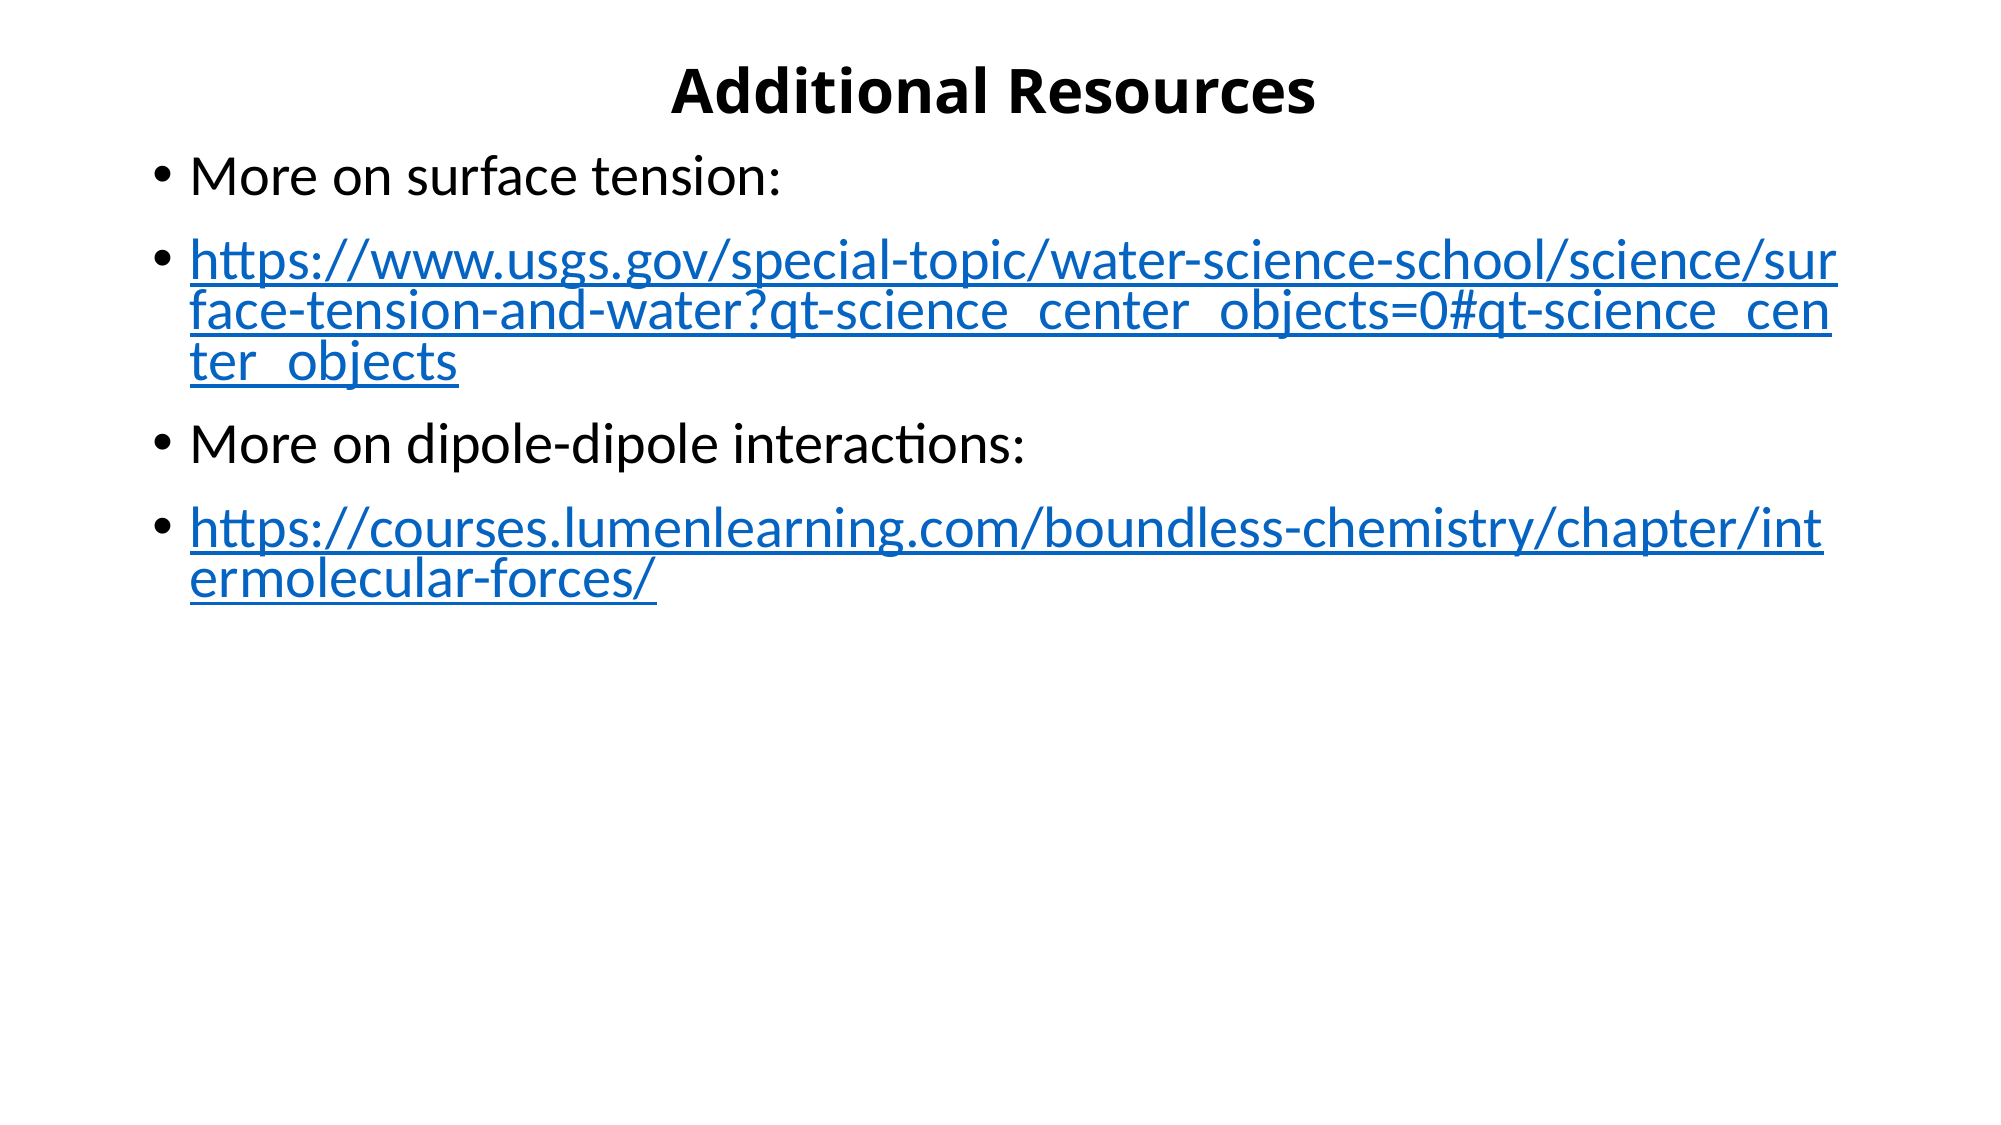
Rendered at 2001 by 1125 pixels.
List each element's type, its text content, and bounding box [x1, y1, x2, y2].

list More on surface tension: https://www.usgs.gov/special-topic/water-science-school/science/surface-tension-and-water?qt-science_center_objects=0#qt-science_center_objects More on dipole-dipole interactions: https://courses.lumenlearning.com/boundless-chemistry/chapter/intermolecular-forces/ [137, 137, 1863, 1014]
title Additional Resources [656, 50, 1344, 137]
